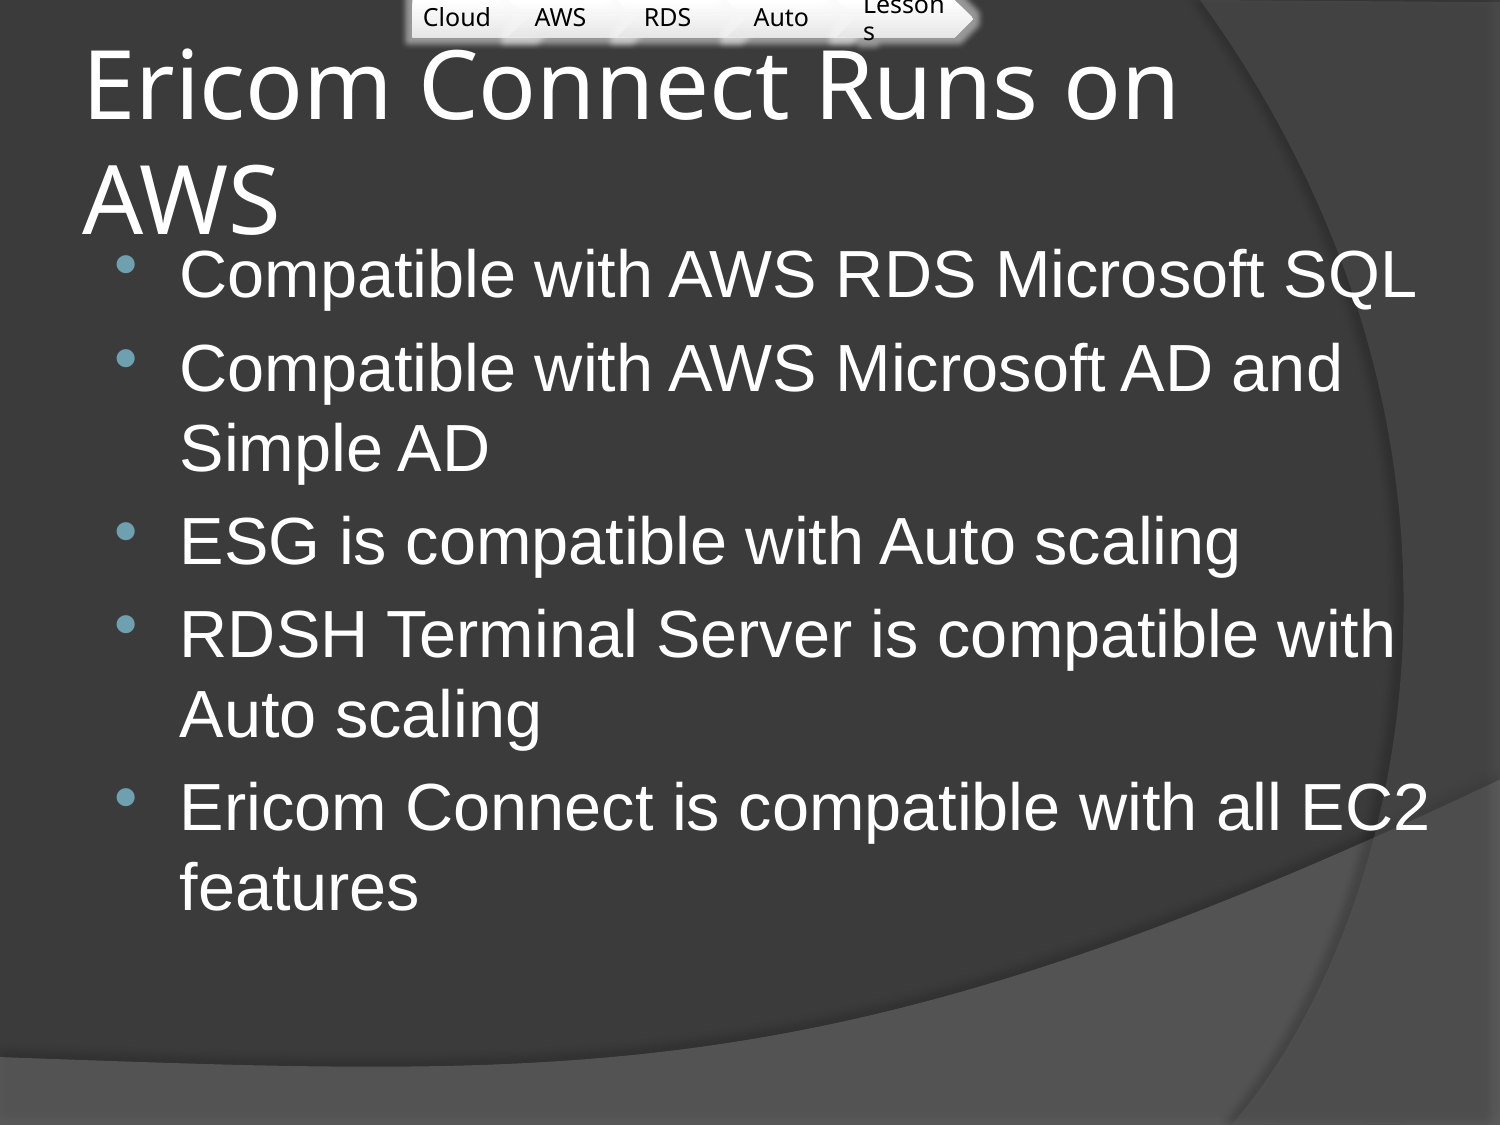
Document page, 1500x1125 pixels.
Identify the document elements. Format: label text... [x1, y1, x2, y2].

list Compatible with AWS RDS Microsoft SQL Compatible with AWS Microsoft AD and Simple AD ESG is compatible with Auto scaling RDSH Terminal Server is compatible with Auto scaling Ericom Connect is compatible with all EC2 features [96, 223, 1455, 1014]
title Ericom Connect Runs on AWS [75, 45, 1300, 233]
